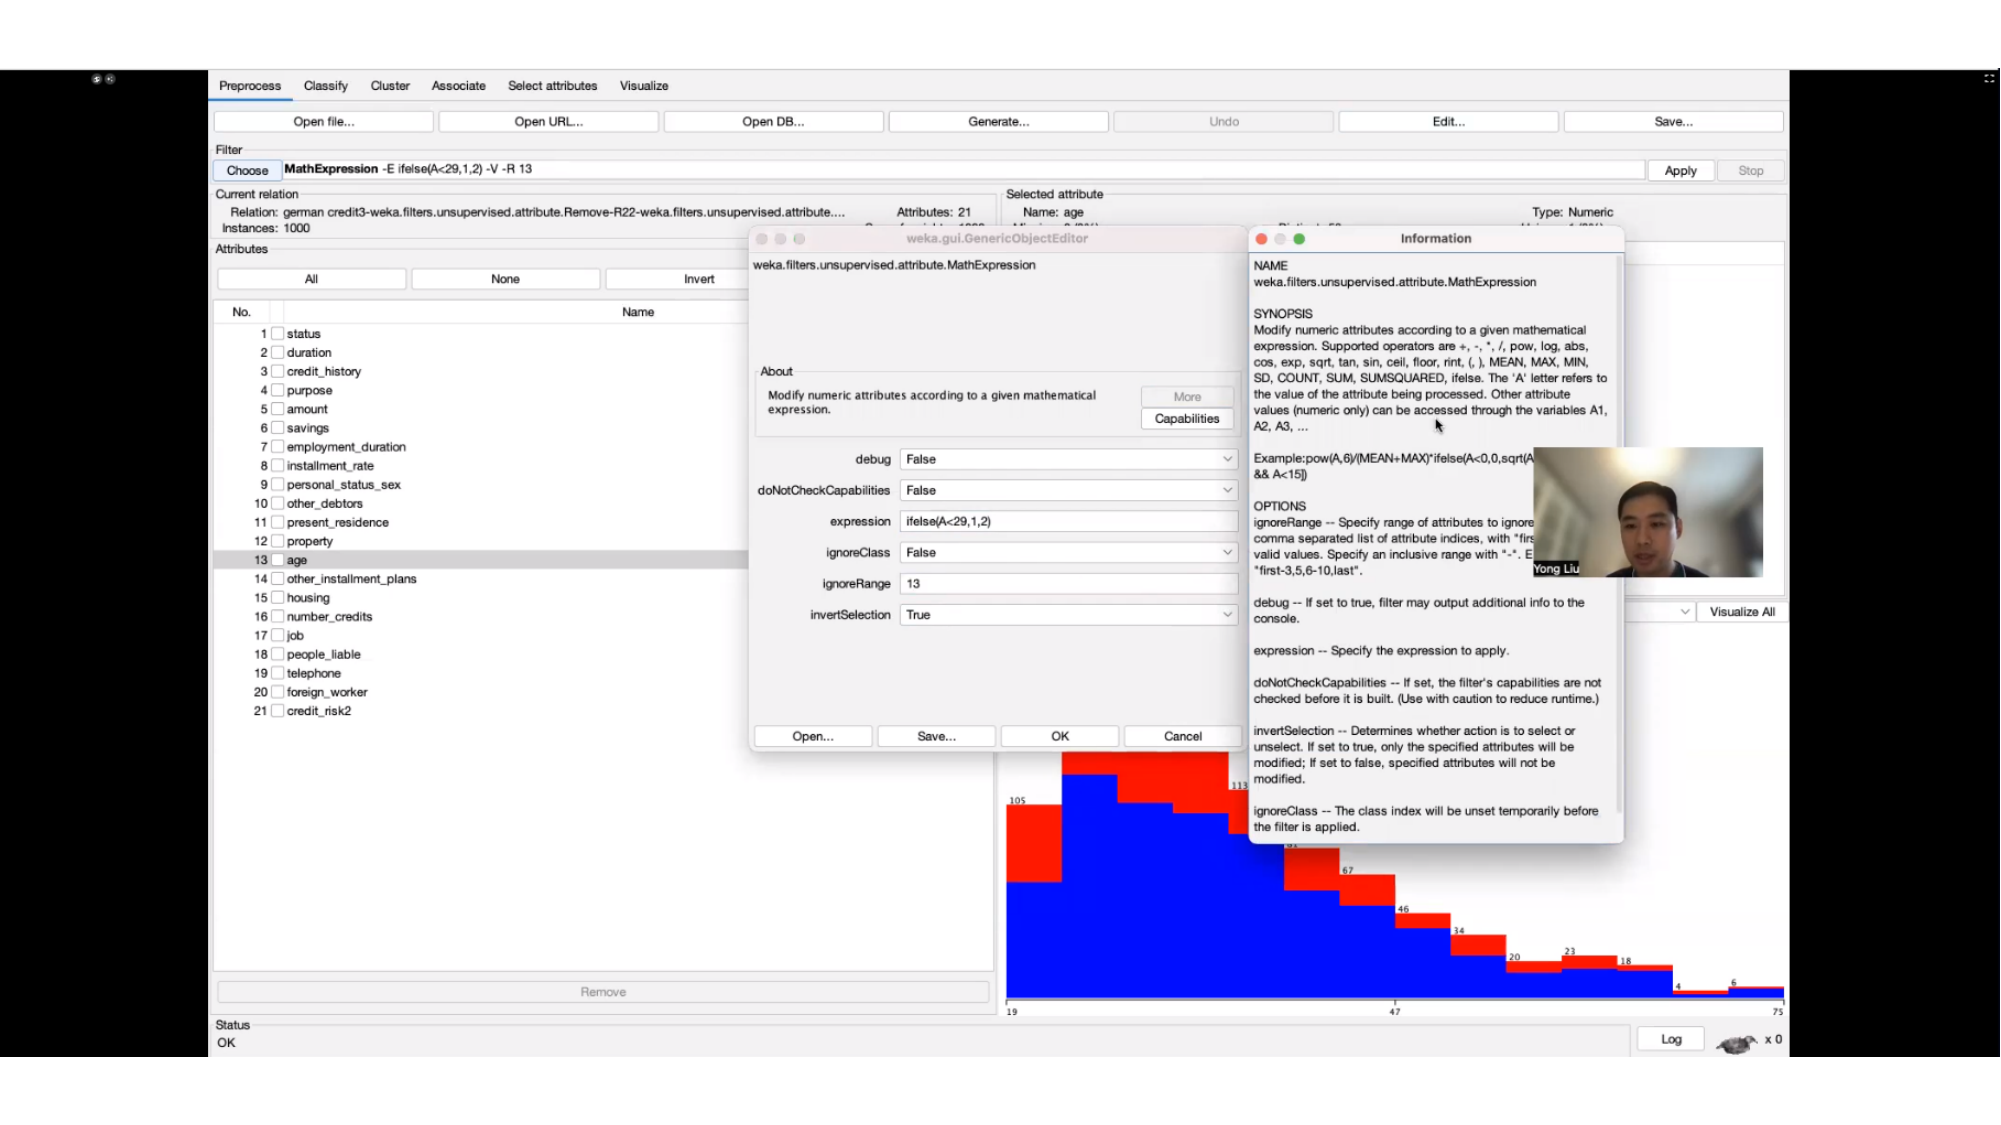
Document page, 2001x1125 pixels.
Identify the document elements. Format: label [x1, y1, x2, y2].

picture [0, 67, 2000, 1057]
